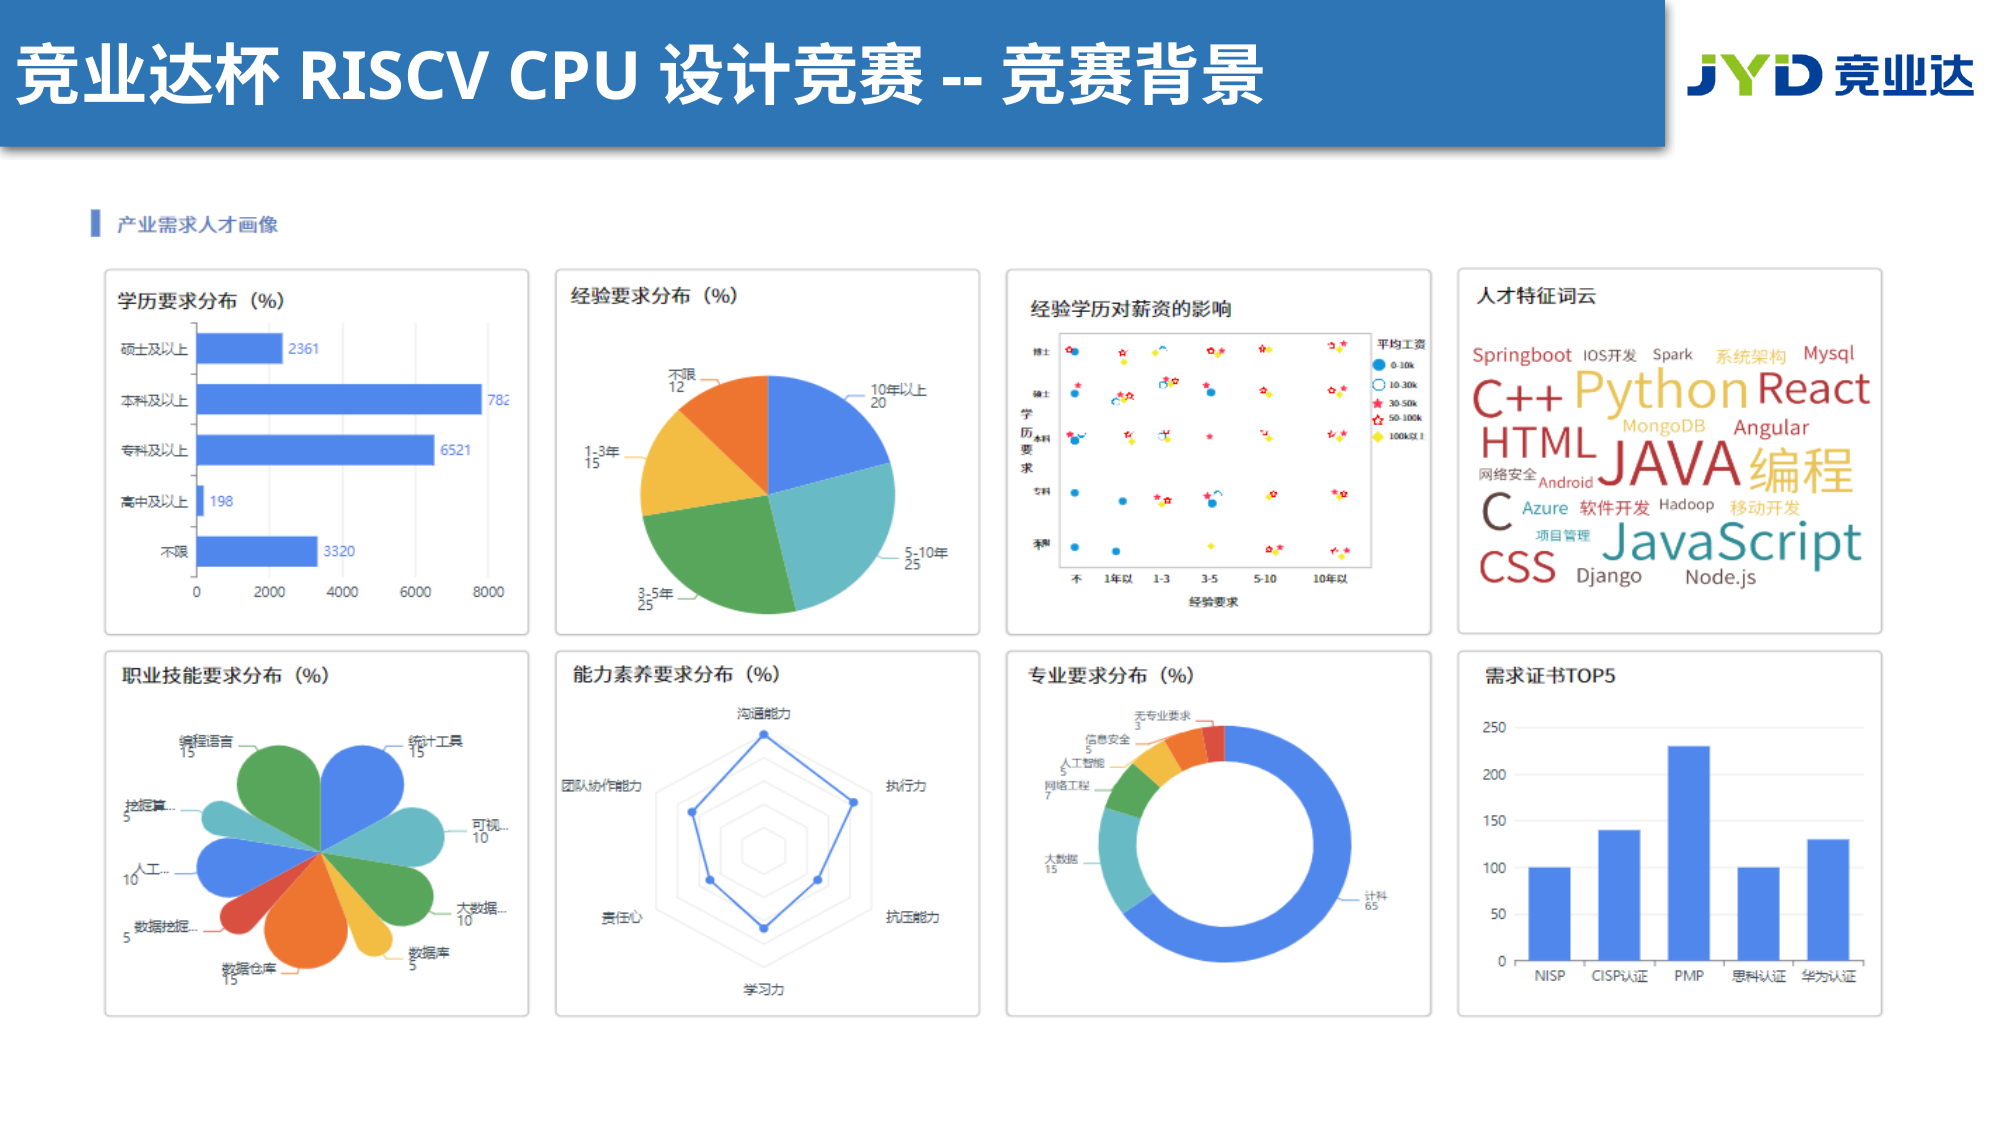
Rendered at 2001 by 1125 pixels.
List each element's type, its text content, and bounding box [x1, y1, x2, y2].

picture [1582, 0, 2000, 147]
picture [84, 195, 1902, 1027]
text_box 竞业达杯RISCV CPU设计竞赛--竞赛背景 [0, 0, 1582, 147]
